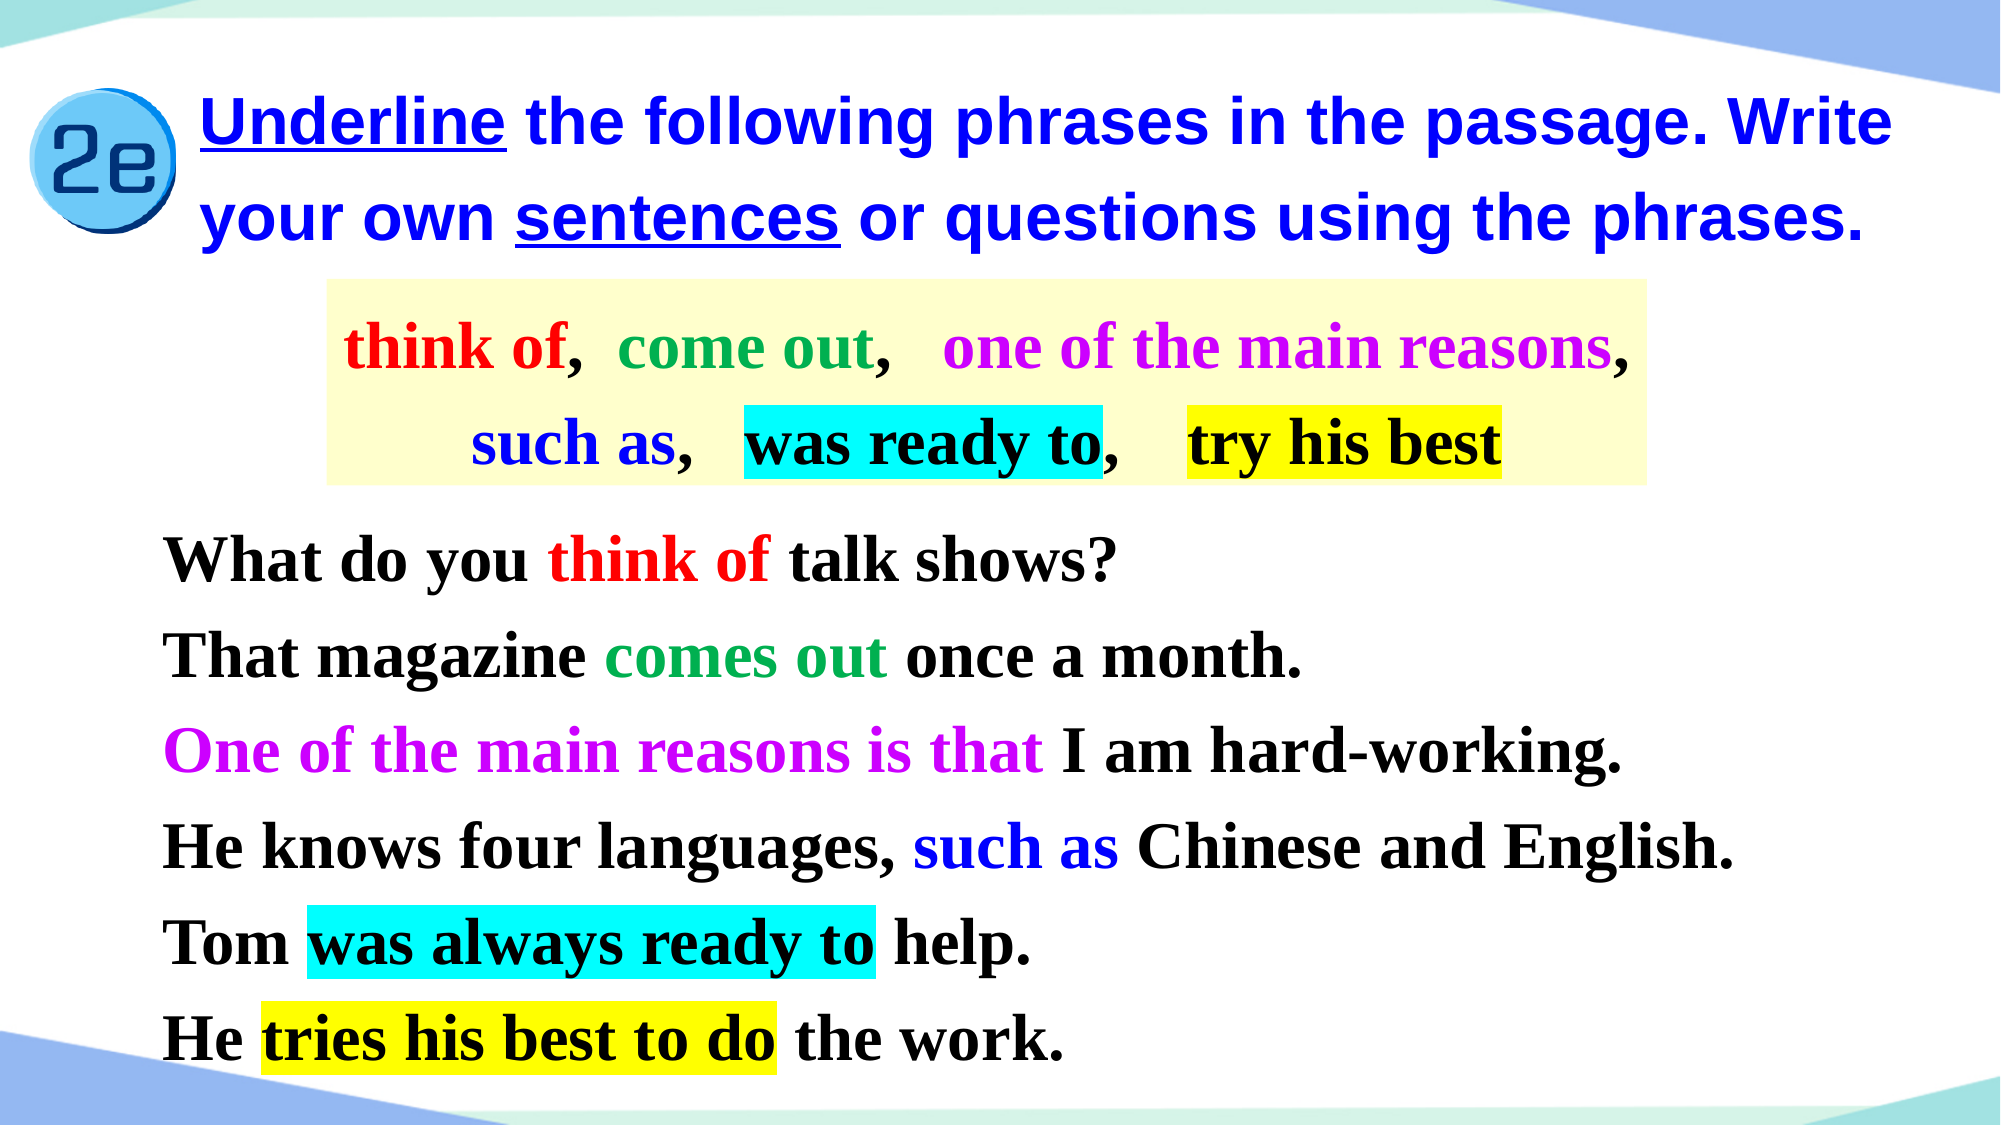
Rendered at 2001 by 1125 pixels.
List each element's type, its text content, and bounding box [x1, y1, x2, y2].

text_box What do you think of talk shows? That magazine comes out once a month. One of the main reasons is that I am hard-working. He knows four languages, such as Chinese and English. Tom was always ready to help. He tries his best to do the work. [148, 491, 1826, 1082]
text_box Underline the following phrases in the passage. Write your own sentences or questions using the phrases. [184, 54, 1918, 262]
picture [0, 0, 2001, 1125]
text_box think of, come out, one of the main reasons, such as, was ready to, try his best [326, 278, 1647, 486]
